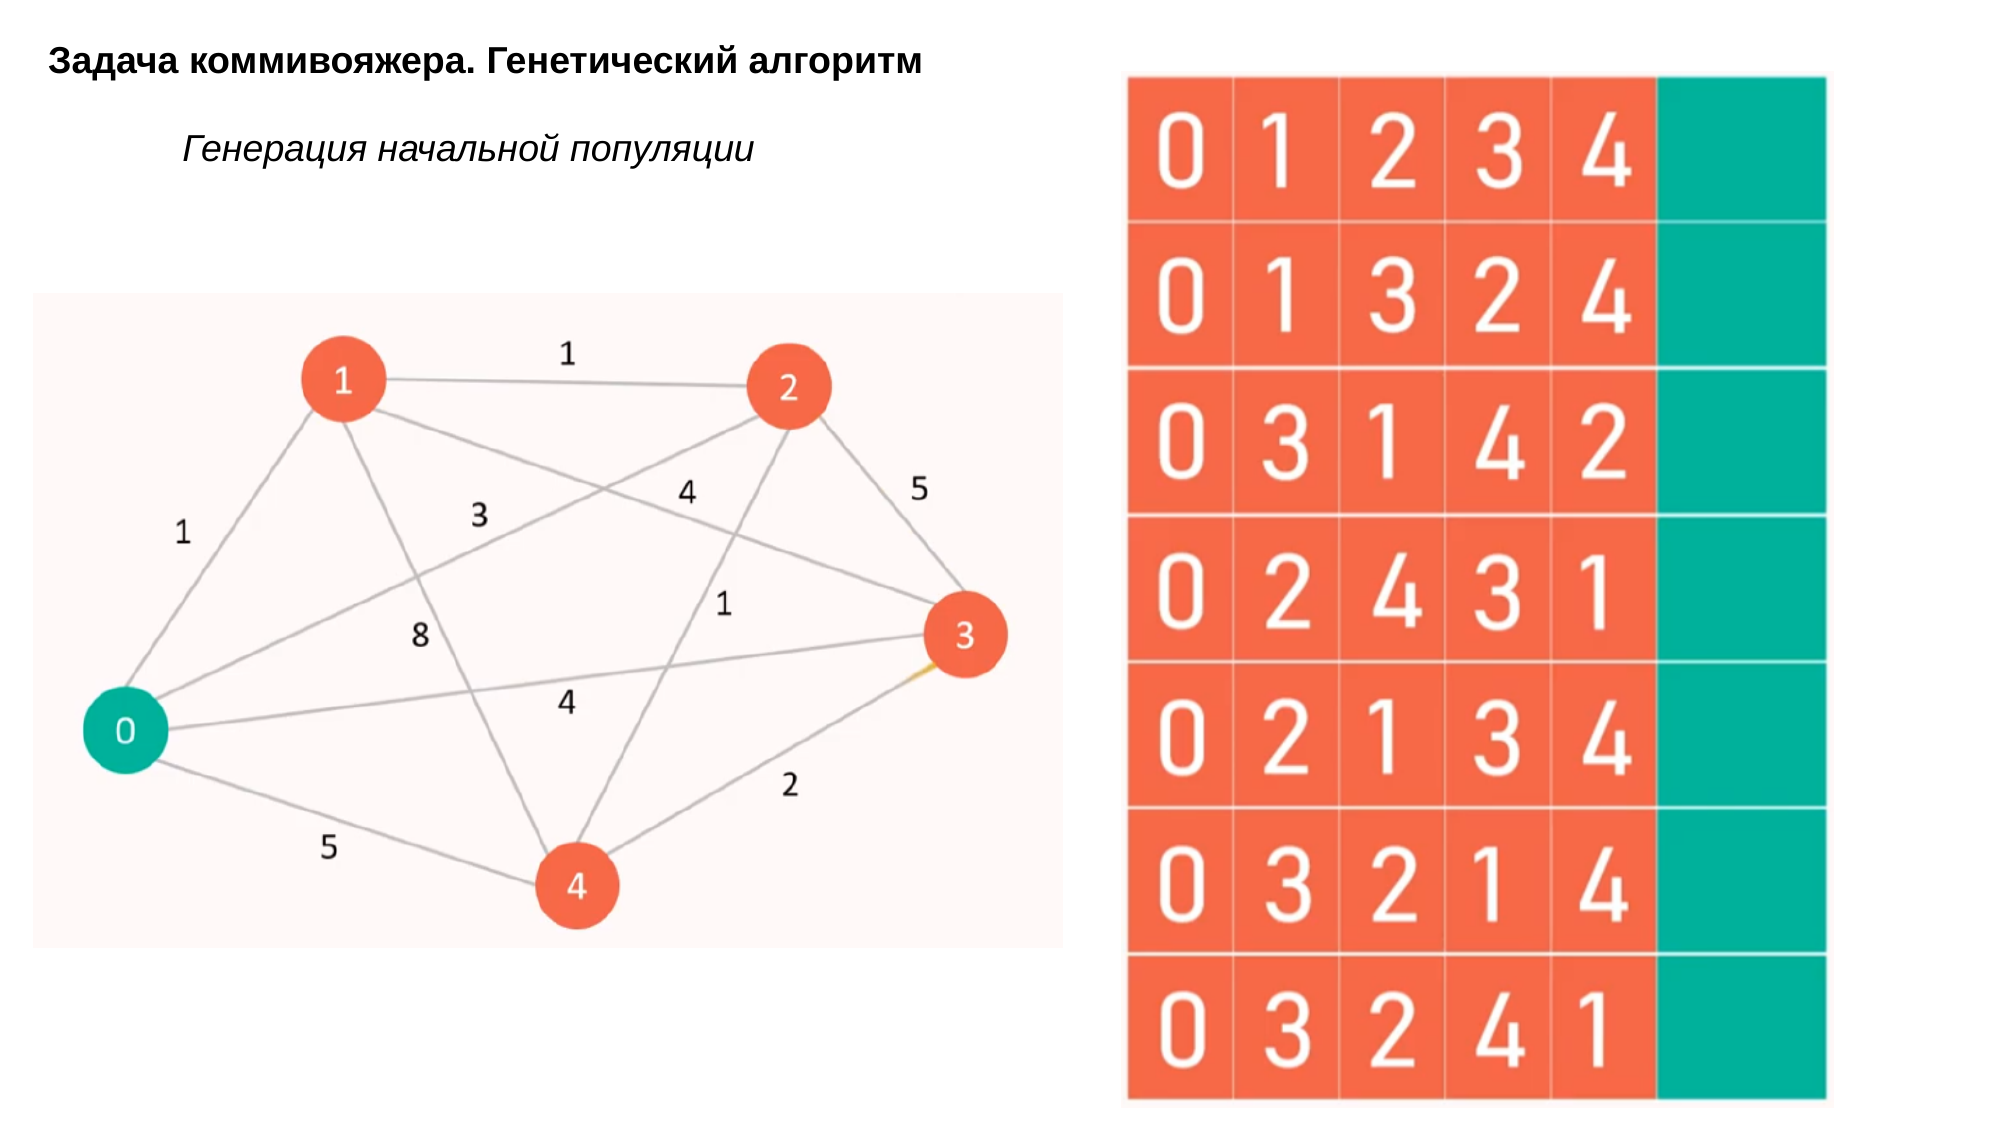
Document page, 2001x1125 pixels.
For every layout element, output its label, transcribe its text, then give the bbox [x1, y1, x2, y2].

picture [33, 293, 1063, 948]
picture [1121, 71, 1834, 1109]
text_box Генерация начальной популяции [167, 121, 821, 177]
text_box Задача коммивояжера. Генетический алгоритм [33, 33, 955, 89]
